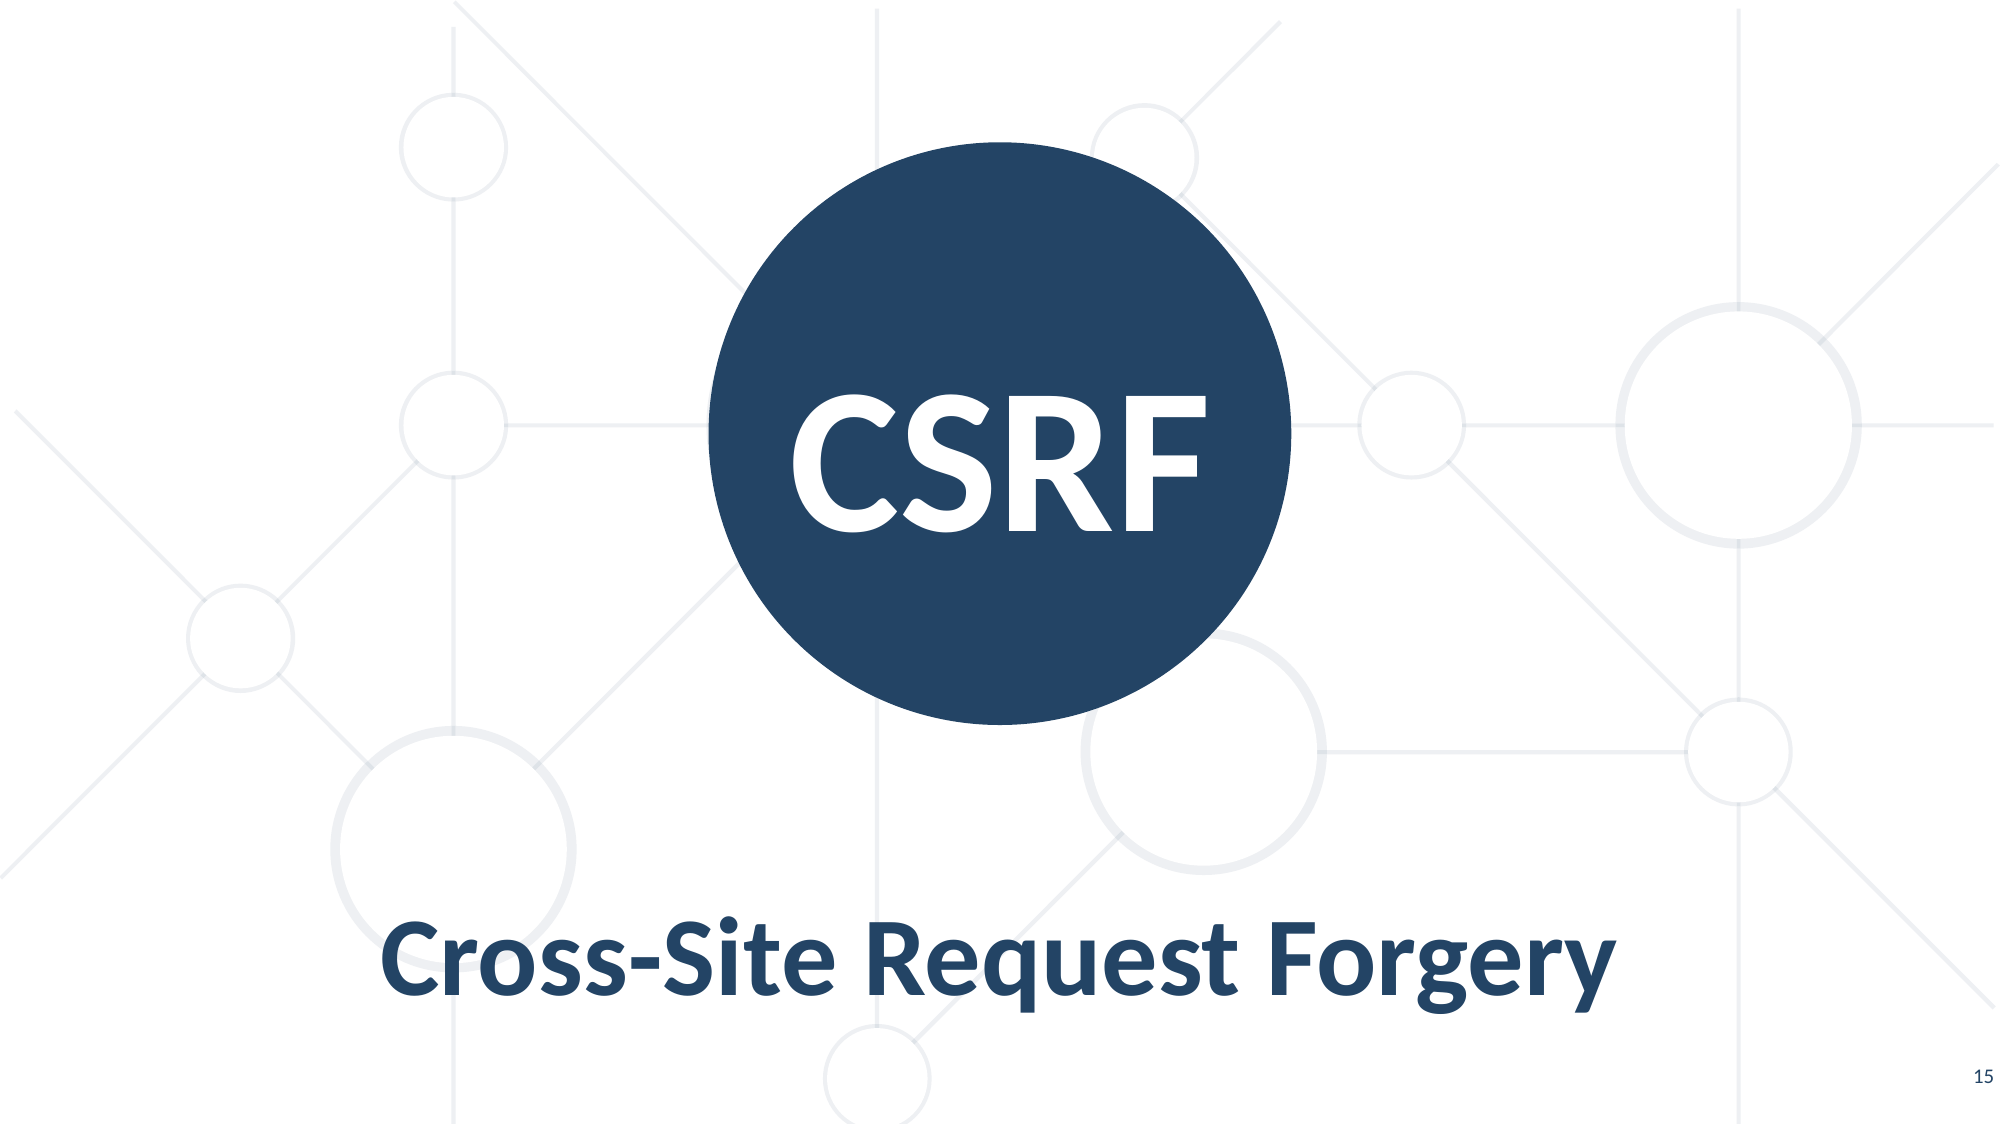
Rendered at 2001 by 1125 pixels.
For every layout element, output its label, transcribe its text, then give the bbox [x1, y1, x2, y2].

slide_number 15 [1929, 1049, 2000, 1100]
text_box CSRF [756, 280, 1244, 591]
list Cross-Site Request Forgery [100, 884, 1900, 1011]
